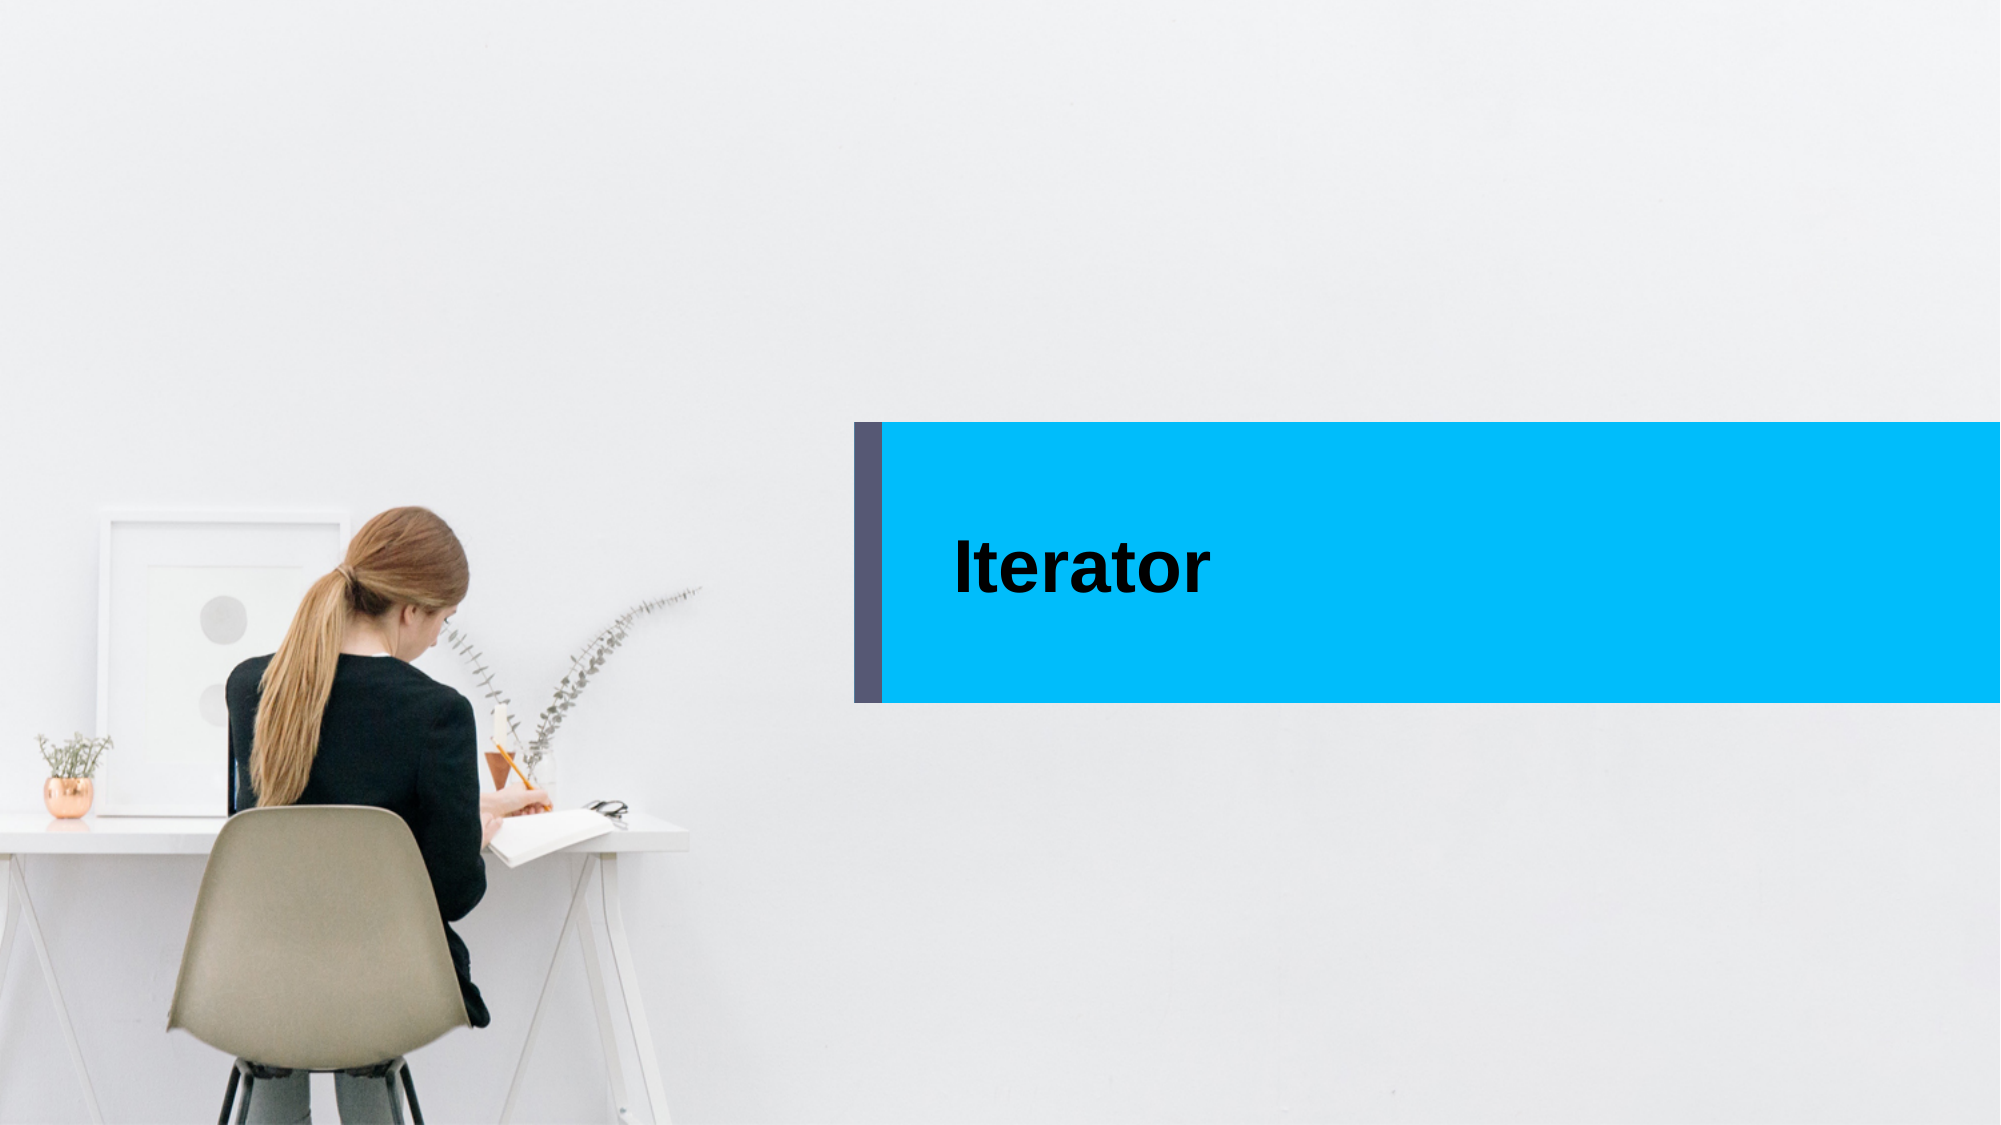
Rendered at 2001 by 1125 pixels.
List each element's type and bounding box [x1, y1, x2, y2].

picture [0, 0, 2001, 1125]
text_box [854, 422, 2000, 703]
